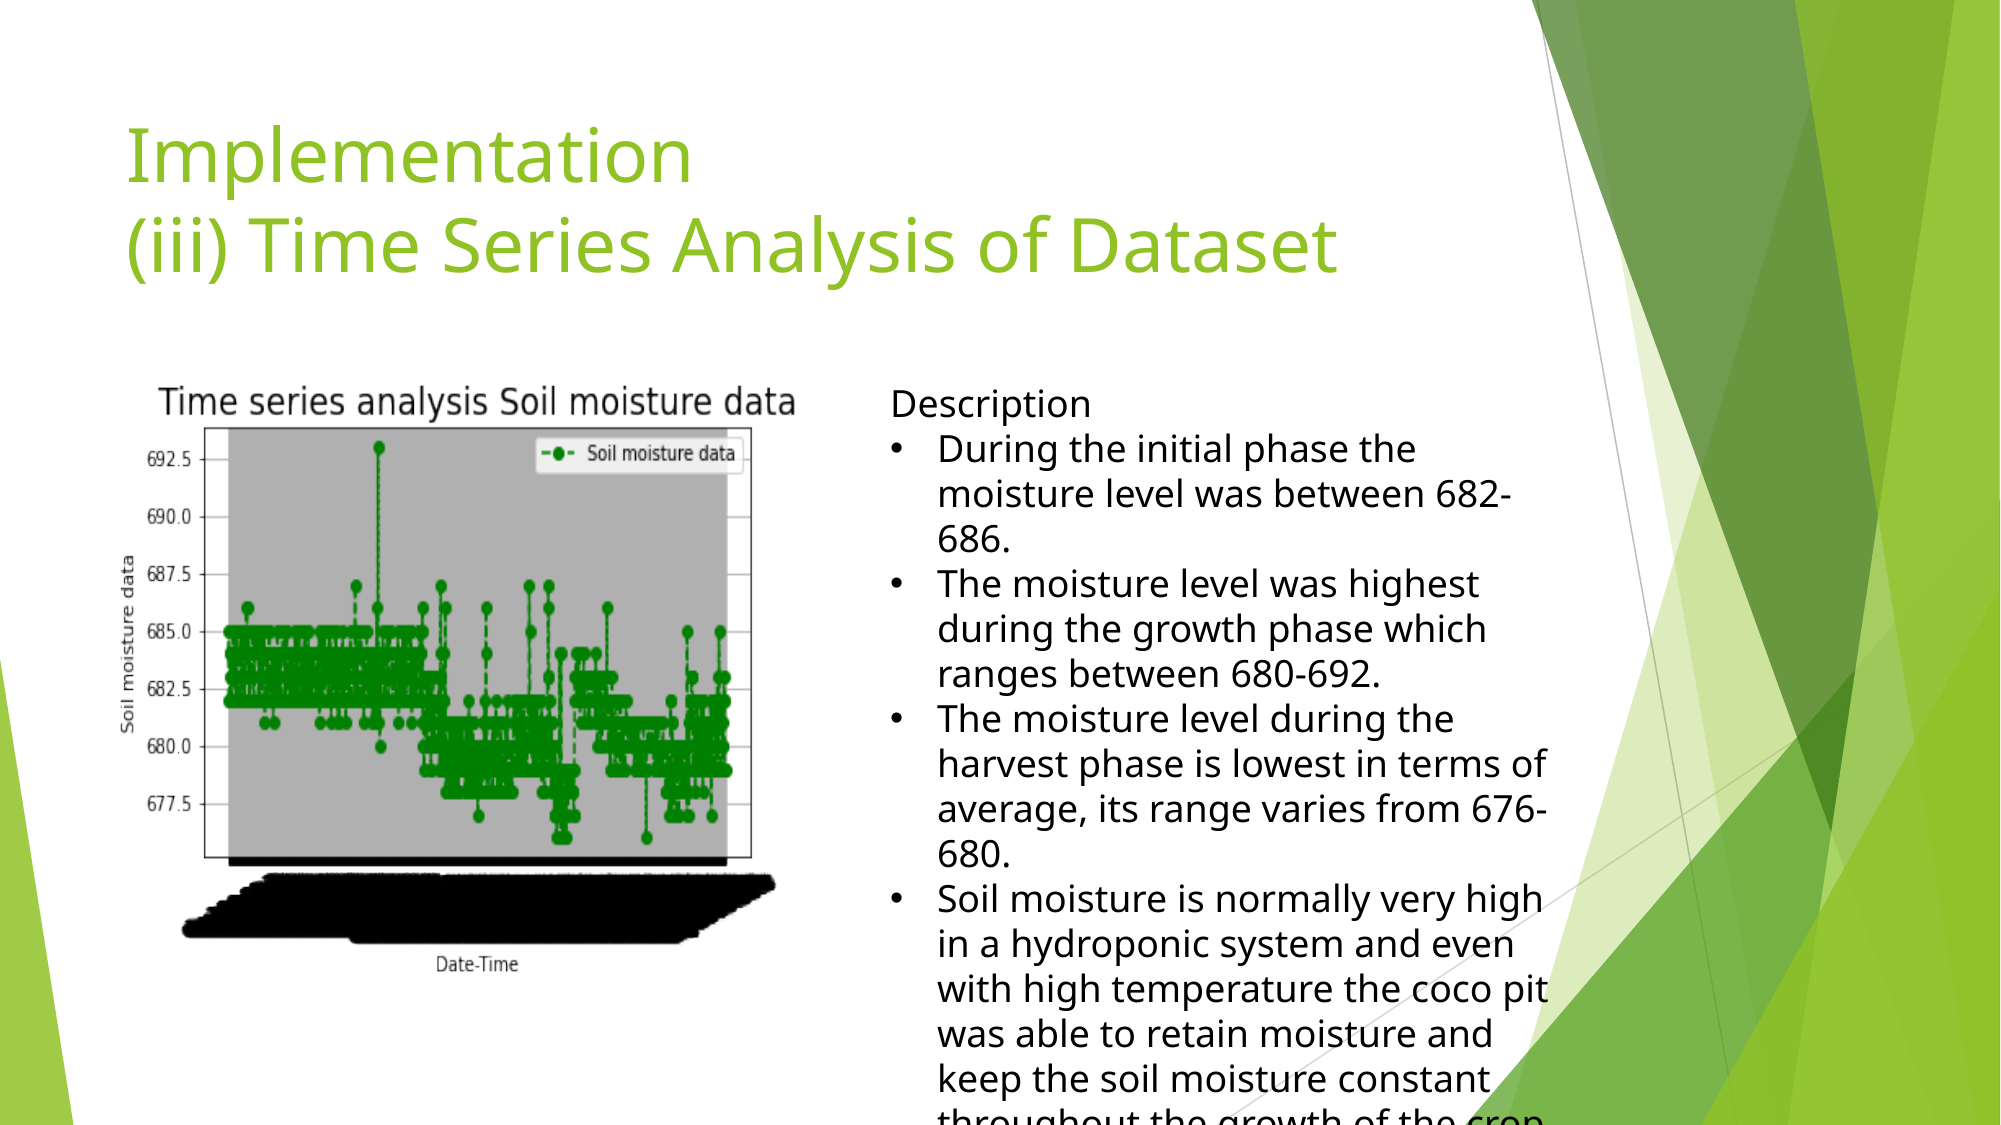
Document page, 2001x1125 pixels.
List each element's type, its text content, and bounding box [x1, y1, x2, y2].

picture [110, 372, 809, 990]
text_box Description During the initial phase the moisture level was between 682-686. The moisture level was highest during the growth phase which ranges between 680-692. The moisture level during the harvest phase is lowest in terms of average, its range varies from 676-680. Soil moisture is normally very high in a hydroponic system and even with high temperature the coco pit was able to retain moisture and keep the soil moisture constant throughout the growth of the crop. [875, 372, 1594, 1125]
title Implementation (iii) Time Series Analysis of Dataset [111, 99, 1522, 317]
